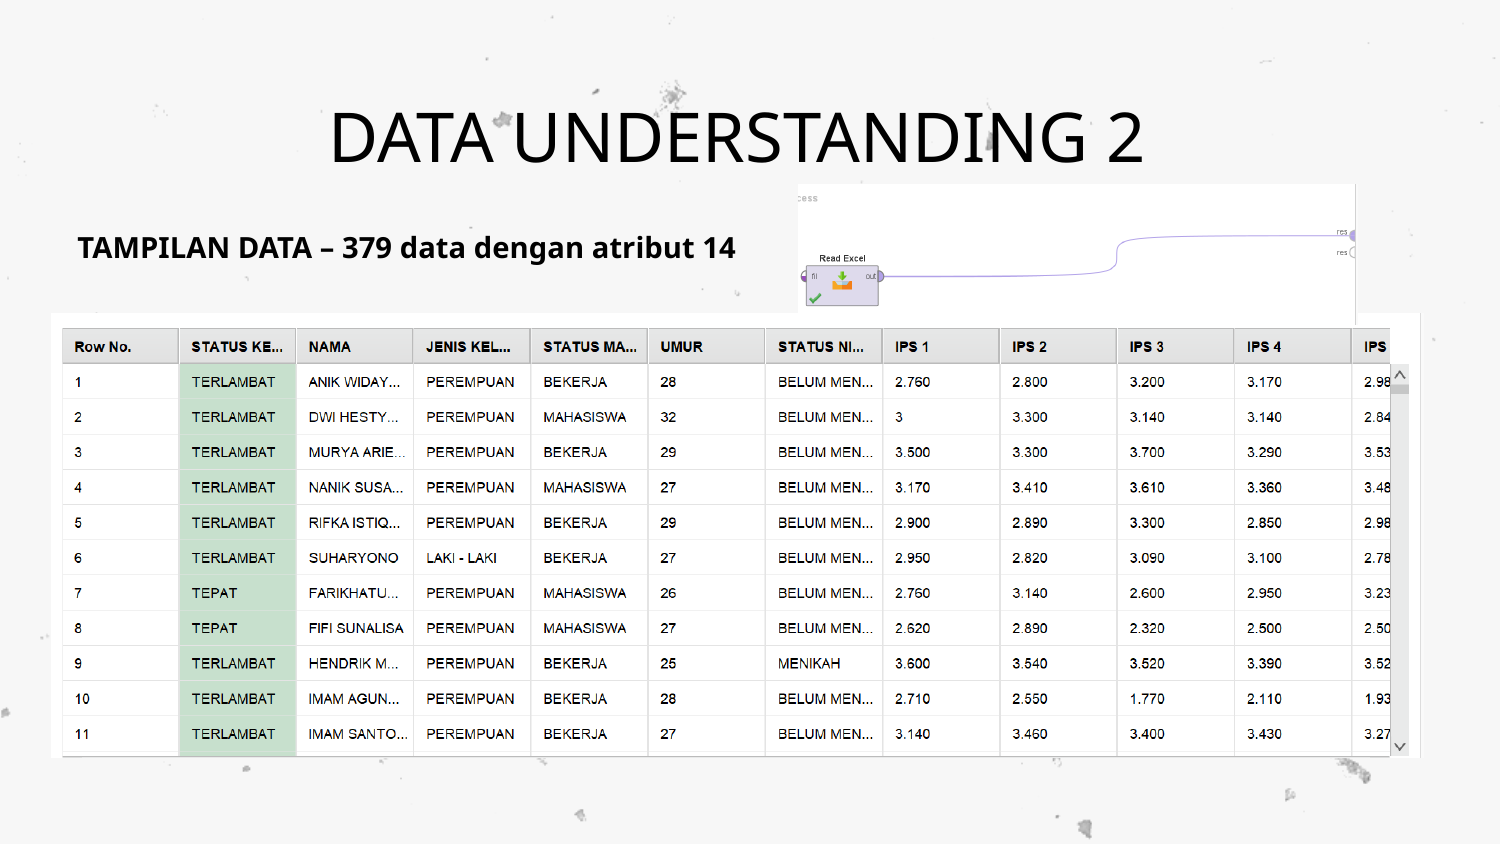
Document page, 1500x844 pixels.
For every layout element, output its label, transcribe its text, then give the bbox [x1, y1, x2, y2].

subtitle TAMPILAN DATA – 379 data dengan atribut 14 [62, 196, 767, 311]
picture [50, 184, 1425, 759]
title DATA UNDERSTANDING 2 [116, 48, 1358, 221]
